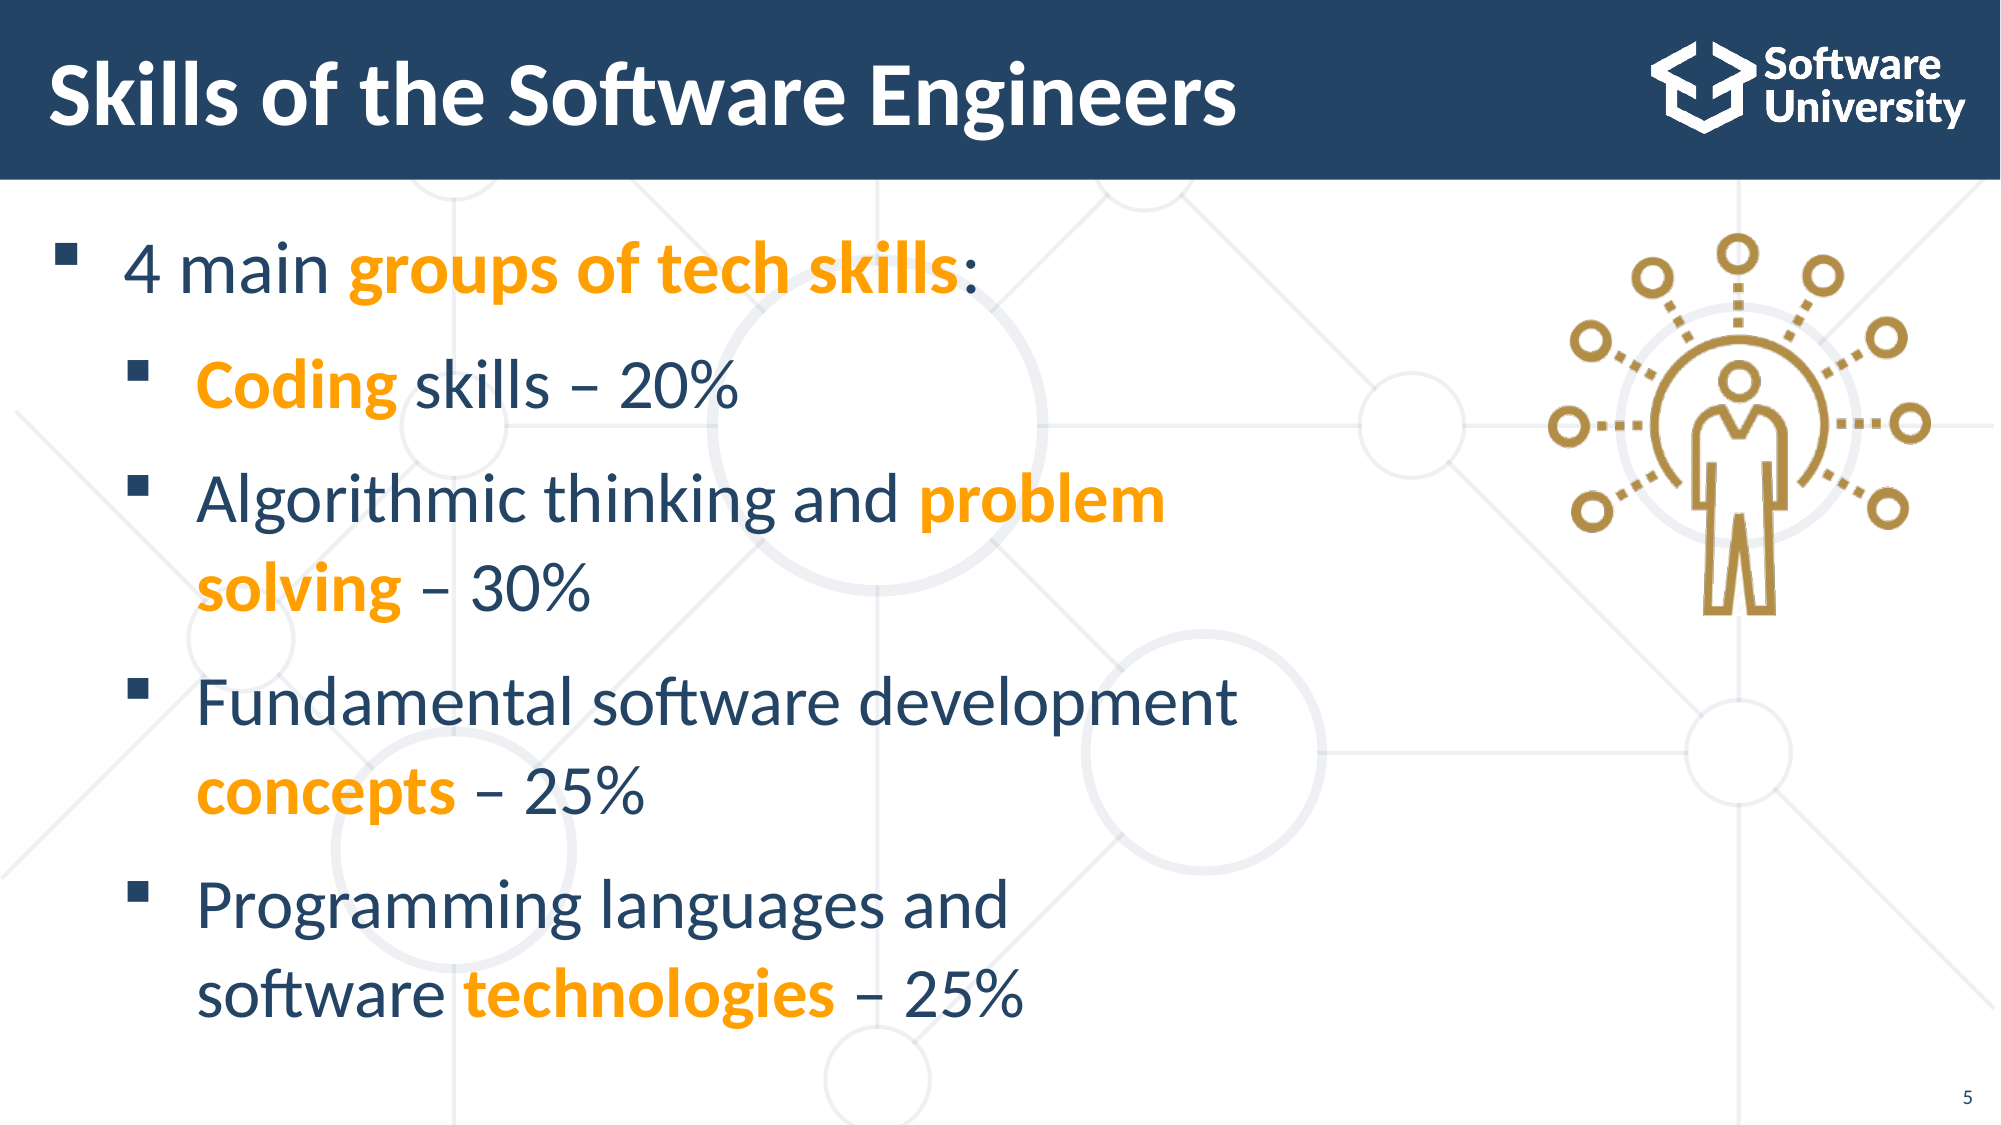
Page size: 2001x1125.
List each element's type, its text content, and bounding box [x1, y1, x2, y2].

title Skills of the Software Engineers [31, 16, 1625, 162]
list 4 main groups of tech skills: Coding skills – 20% Algorithmic thinking and problem solving – 30% Fundamental software development concepts – 25% Programming languages and software technologies – 25% [31, 208, 1296, 1097]
picture [1547, 232, 1931, 616]
picture [1651, 41, 1966, 134]
slide_number 5 [1927, 1067, 1989, 1117]
